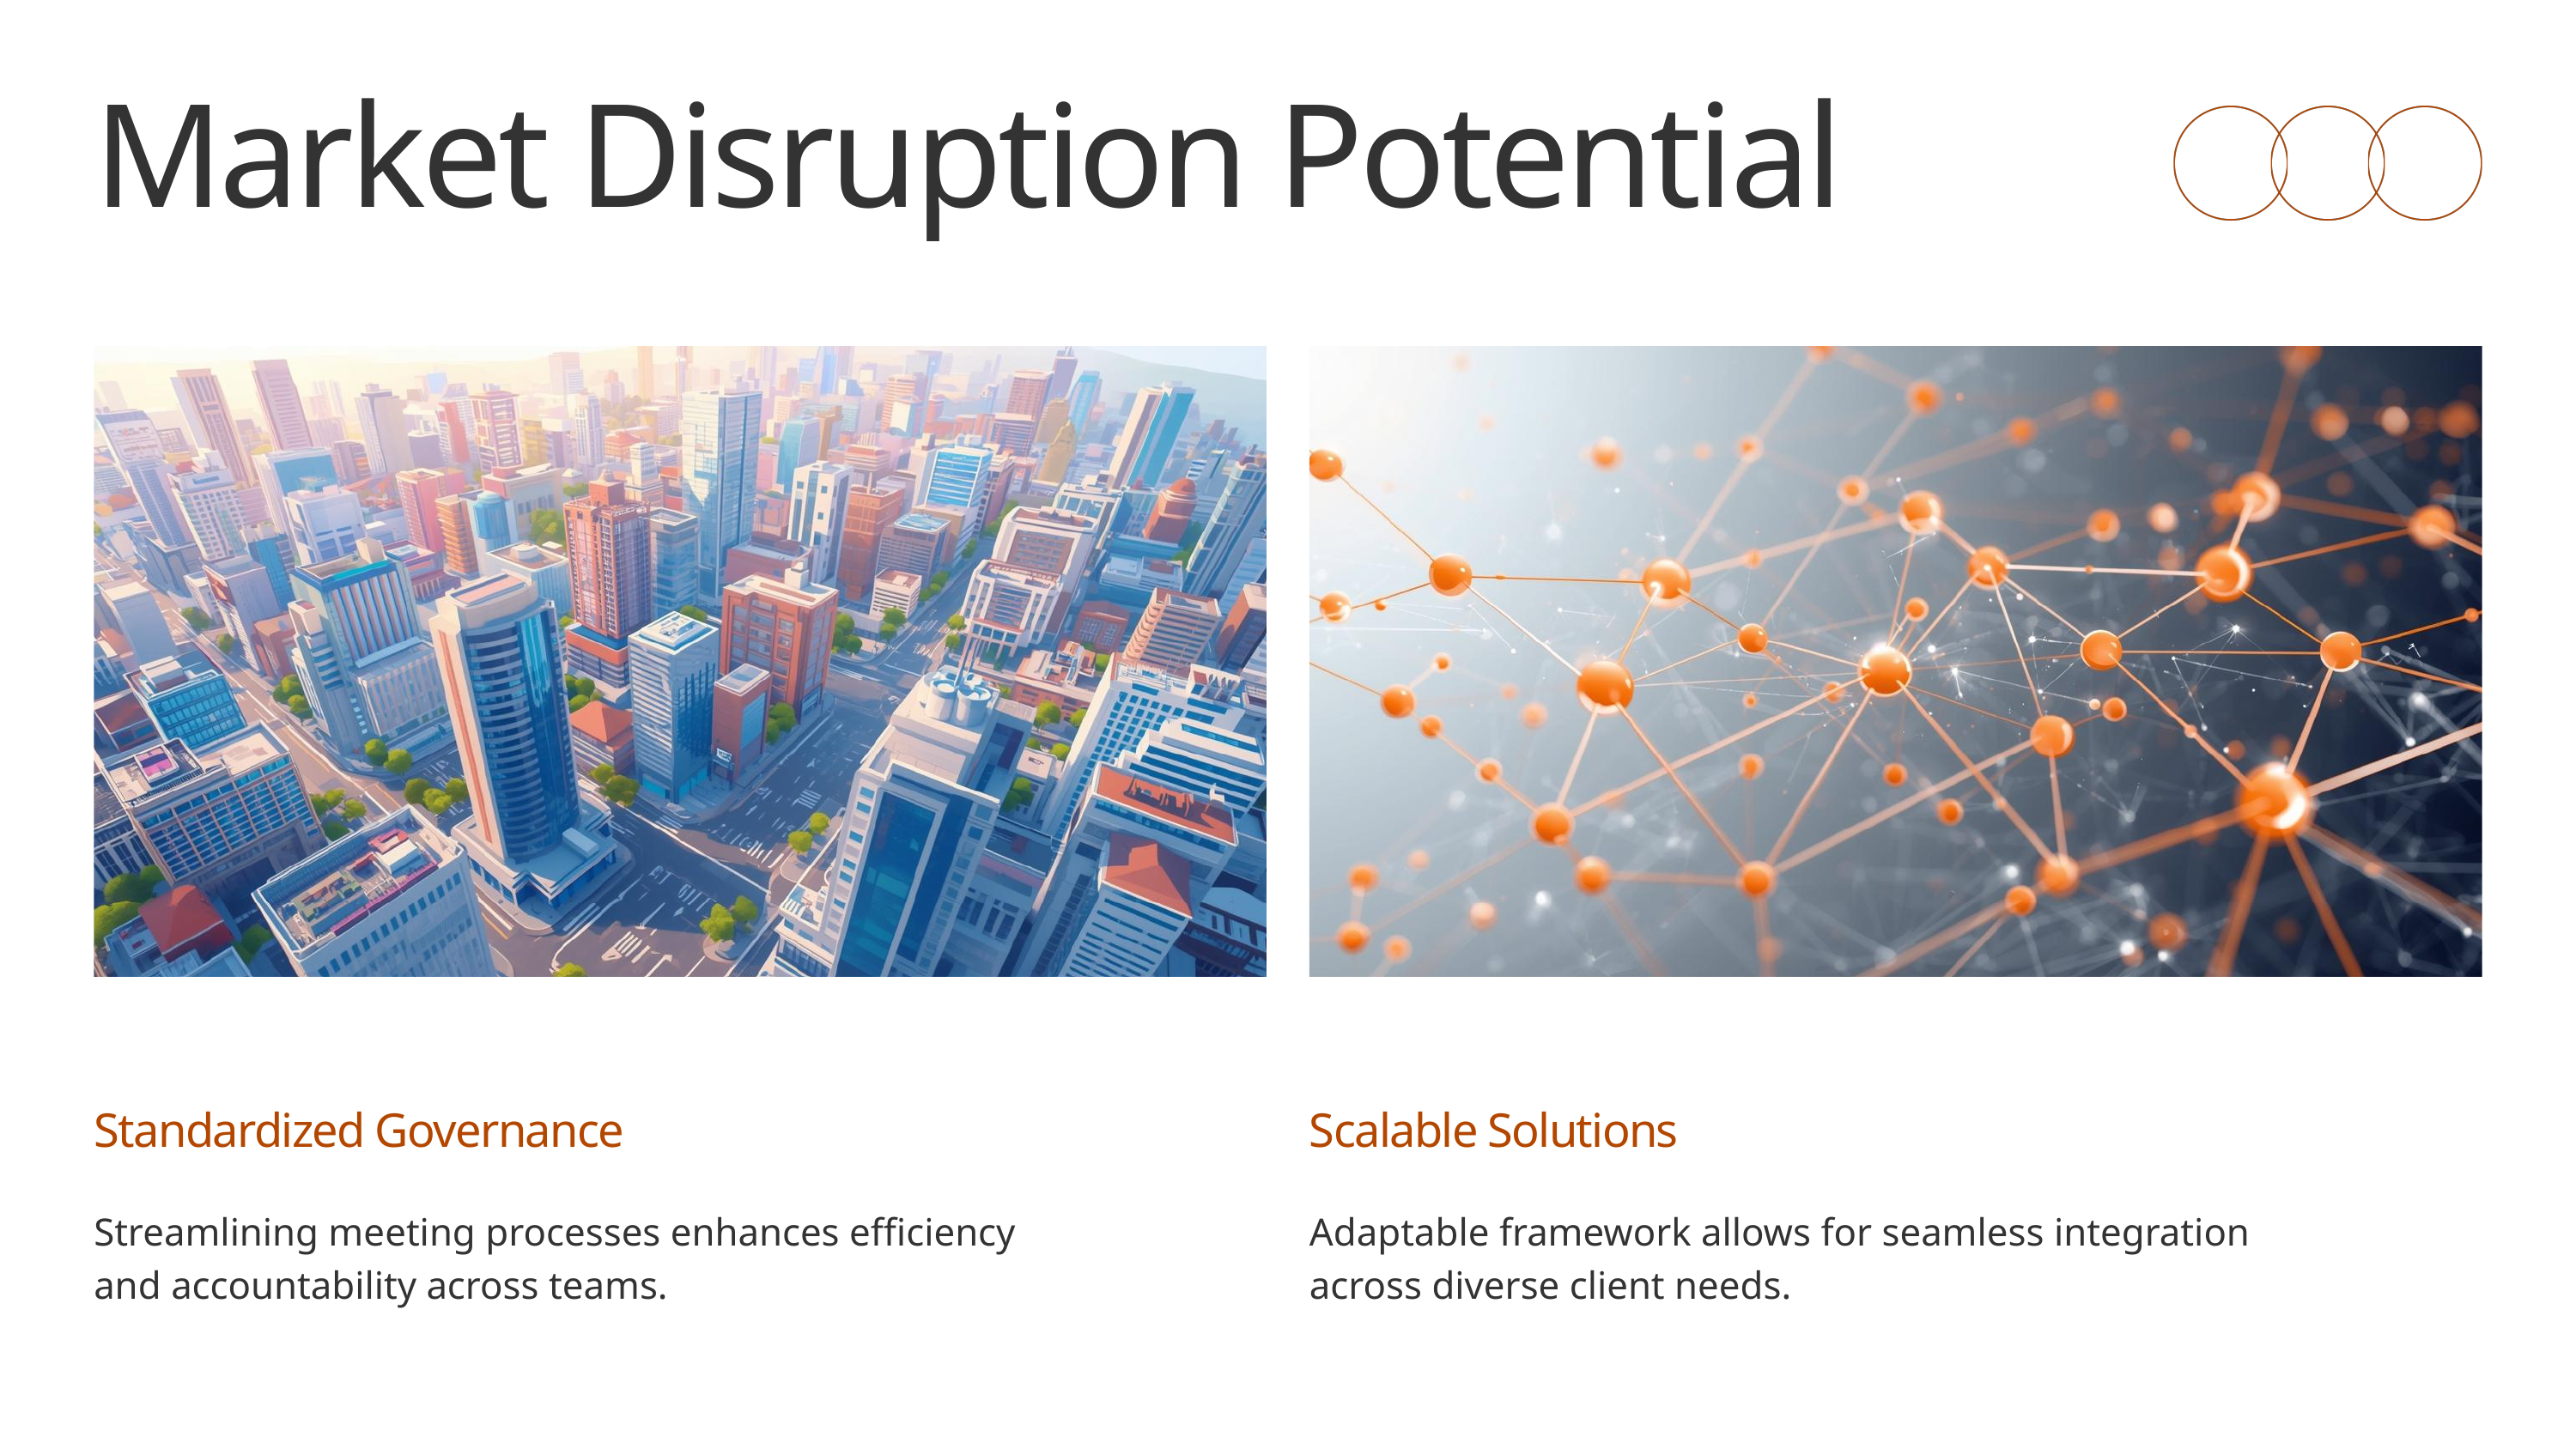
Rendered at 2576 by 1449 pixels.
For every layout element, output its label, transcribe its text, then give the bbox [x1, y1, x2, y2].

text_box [1309, 1102, 2280, 1303]
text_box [94, 345, 1267, 977]
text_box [2173, 106, 2482, 221]
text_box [94, 1102, 1065, 1303]
text_box Market Disruption Potential [94, 92, 2077, 236]
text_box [1309, 345, 2482, 977]
